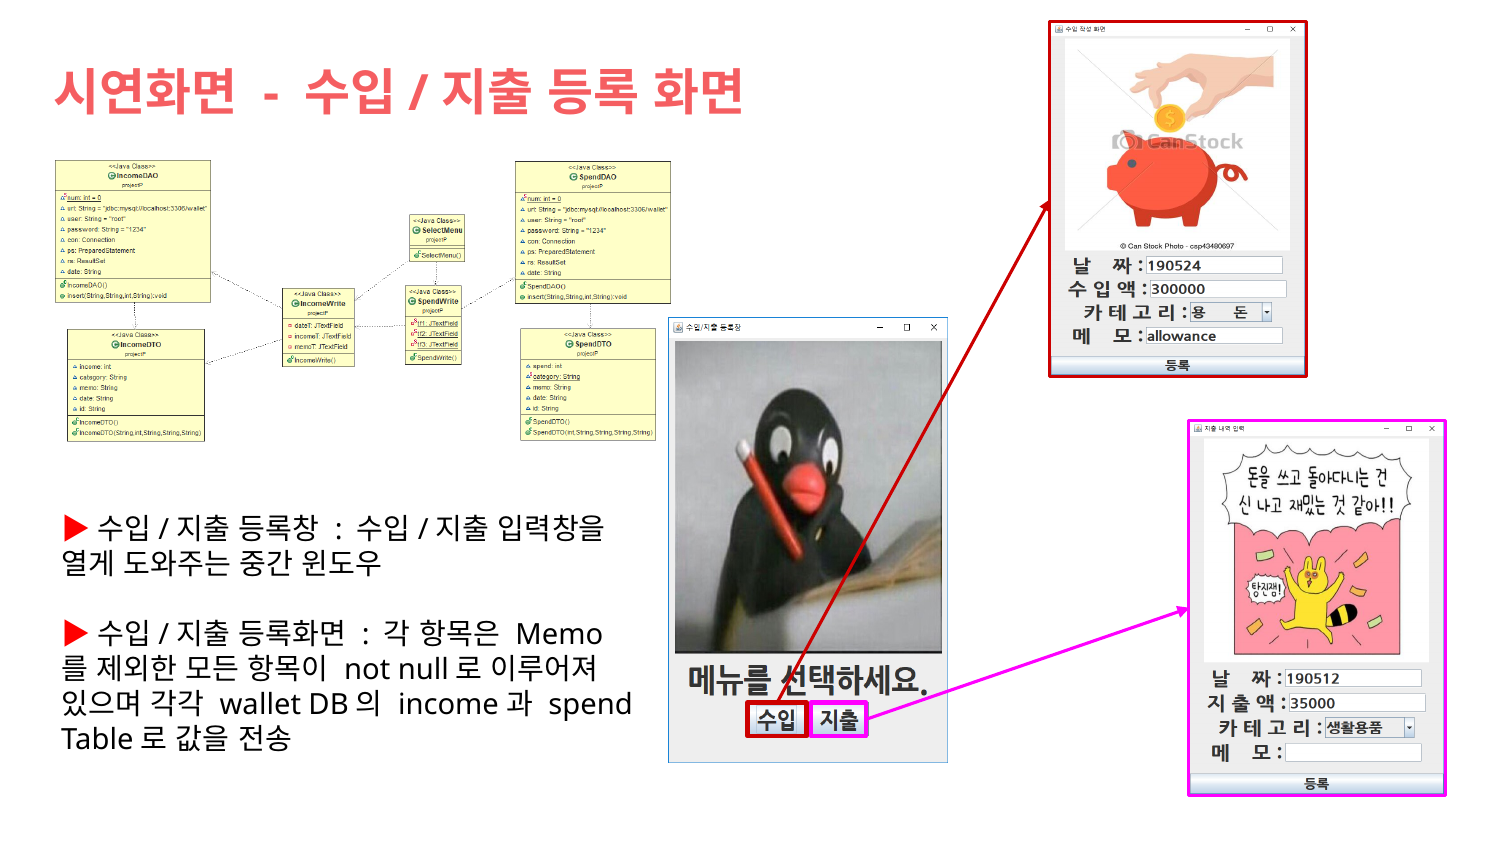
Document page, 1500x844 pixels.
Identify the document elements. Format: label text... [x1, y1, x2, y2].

picture [1050, 22, 1305, 375]
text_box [776, 198, 1051, 703]
picture [1189, 421, 1444, 794]
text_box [668, 317, 948, 763]
title 시연화면 - 수입/지출 등록 화면 [38, 28, 935, 153]
picture [11, 117, 699, 478]
text_box ▶수입/지출 등록창 : 수입/지출 입력창을 열게 도와주는 중간 윈도우 ▶수입/지출 등록화면 : 각 항목은 Memo를 제외한 모든 항목이 not null로 이루어져 있으며 각각 wallet DB의 income과 spend Table로 값을 전송 [46, 495, 652, 739]
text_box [865, 607, 1191, 720]
